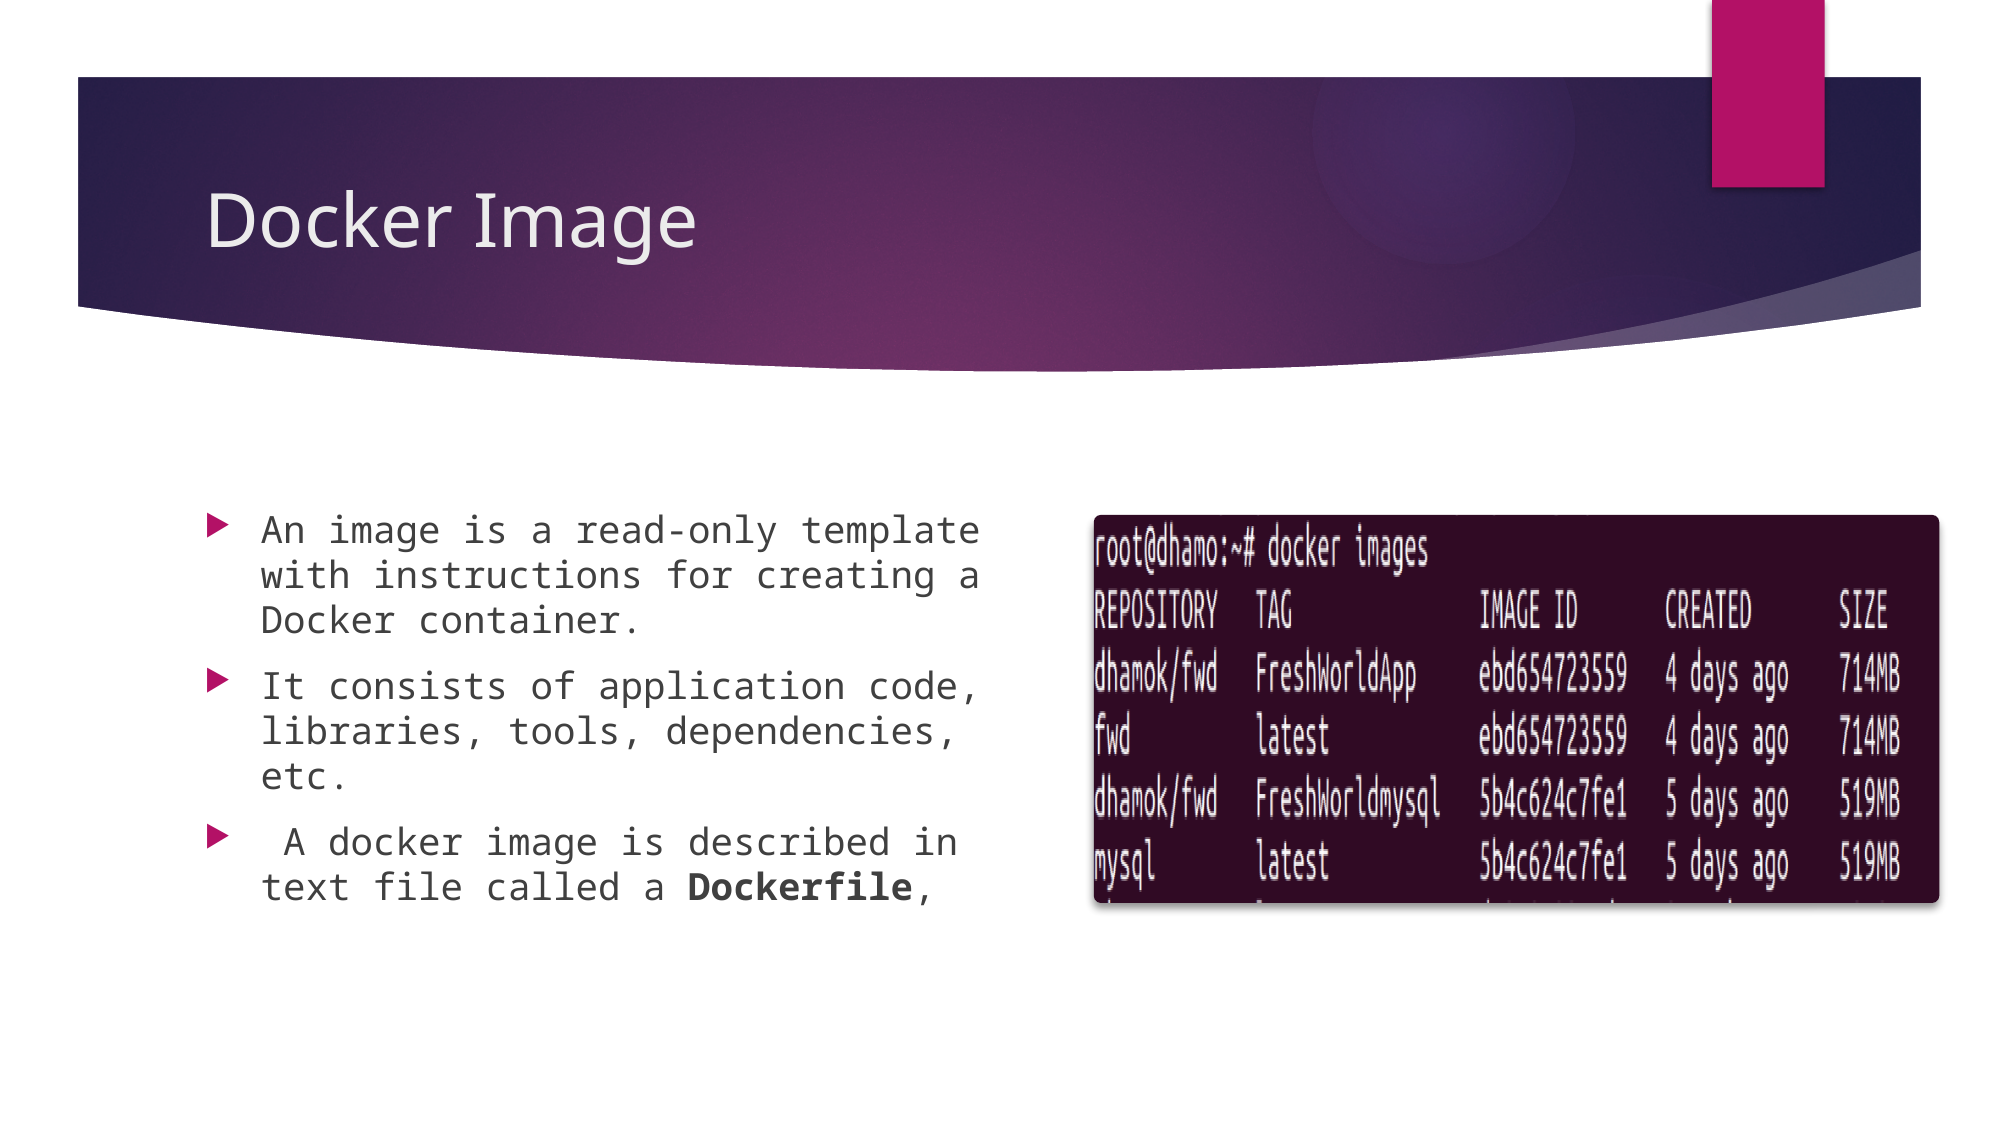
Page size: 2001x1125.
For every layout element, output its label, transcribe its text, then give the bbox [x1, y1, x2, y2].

picture [1093, 514, 1940, 904]
list An image is a read-only template with instructions for creating a Docker container. It consists of application code, libraries, tools, dependencies, etc. A docker image is described in text file called a Dockerfile, [189, 427, 1045, 988]
title Docker Image [189, 159, 1627, 276]
